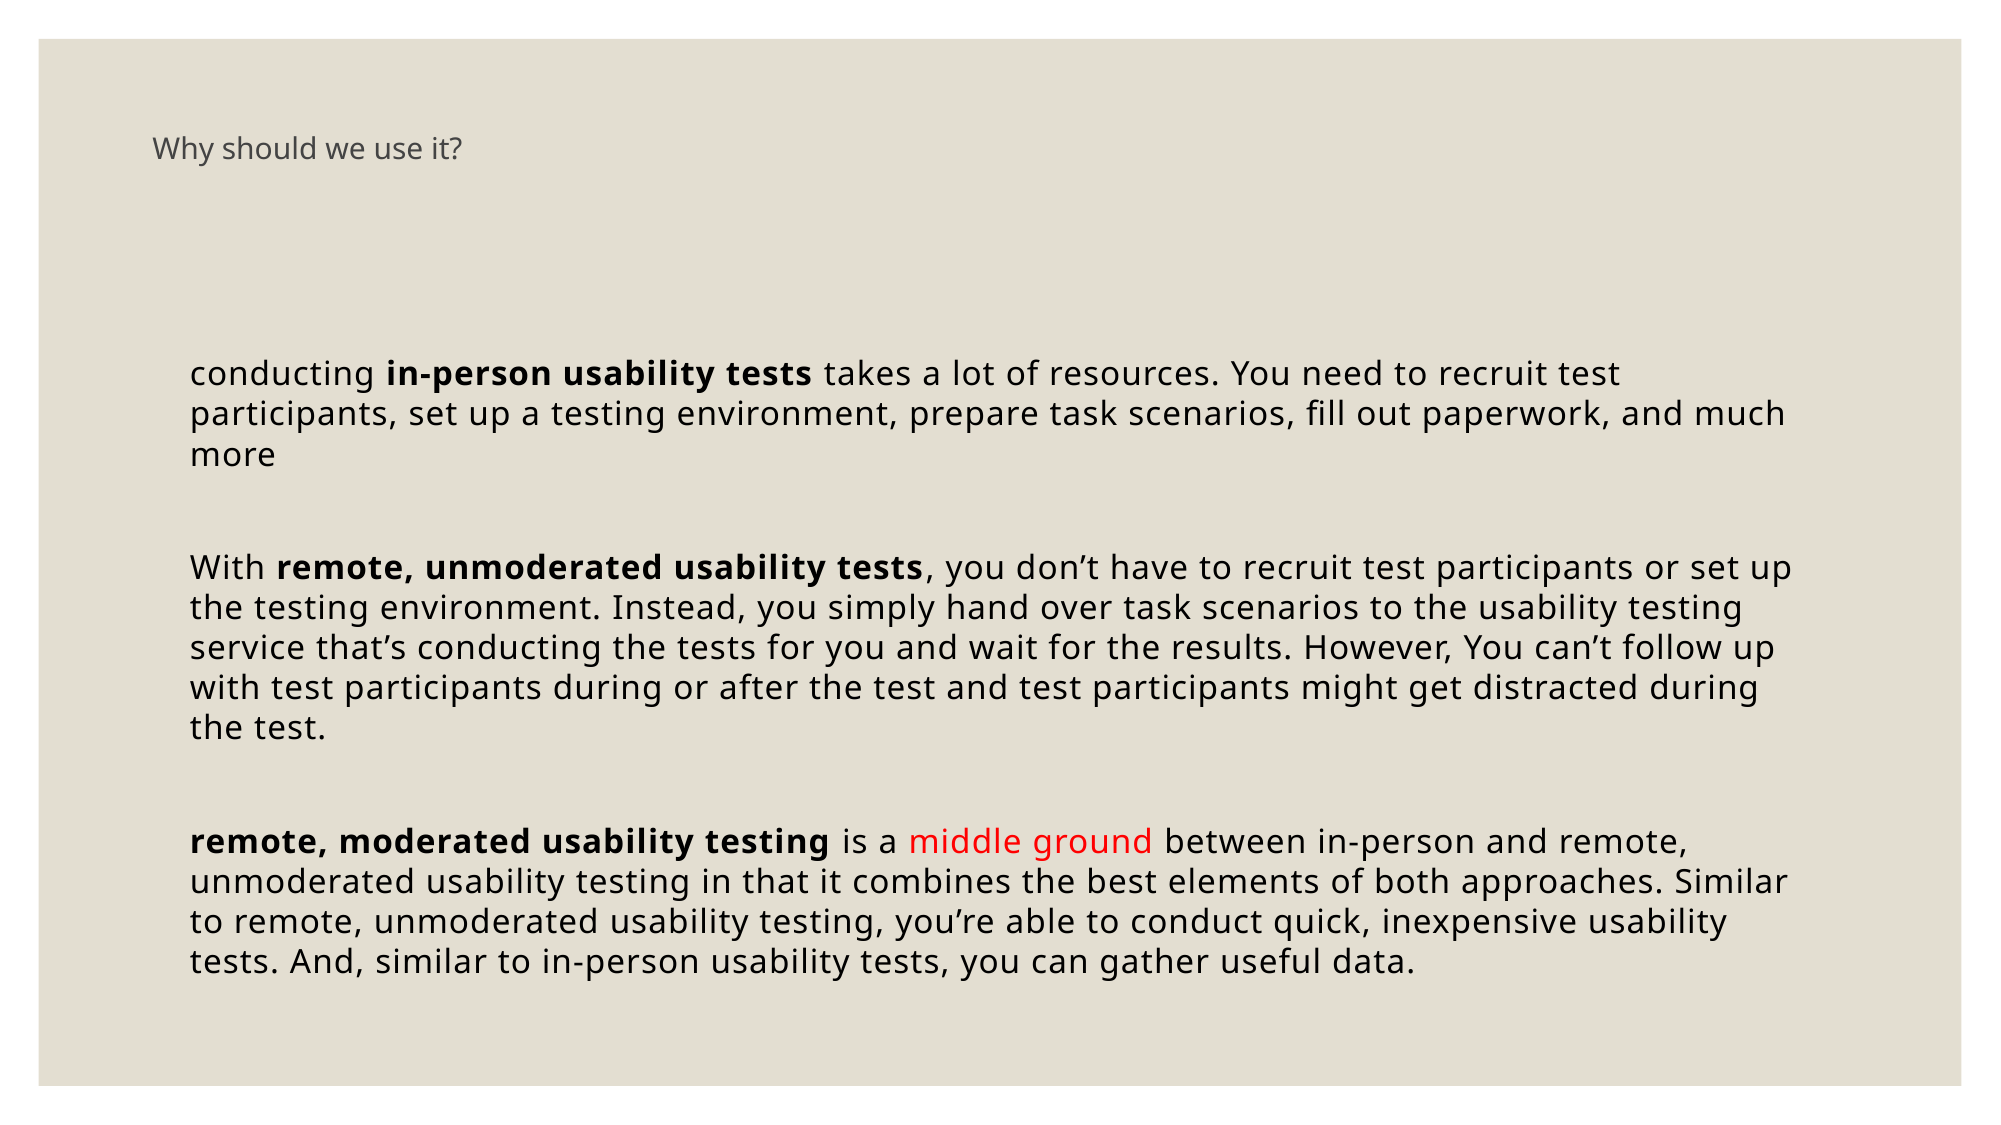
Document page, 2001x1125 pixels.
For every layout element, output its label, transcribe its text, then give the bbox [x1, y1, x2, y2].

list conducting in-person usability tests takes a lot of resources. You need to recruit test participants, set up a testing environment, prepare task scenarios, fill out paperwork, and much more With remote, unmoderated usability tests, you don’t have to recruit test participants or set up the testing environment. Instead, you simply hand over task scenarios to the usability testing service that’s conducting the tests for you and wait for the results. However, You can’t follow up with test participants during or after the test and test participants might get distracted during the test. remote, moderated usability testing is a middle ground between in-person and remote, unmoderated usability testing in that it combines the best elements of both approaches. Similar to remote, unmoderated usability testing, you’re able to conduct quick, inexpensive usability tests. And, similar to in-person usability tests, you can gather useful data. [174, 345, 1825, 990]
title Why should we use it? [137, 59, 1863, 275]
